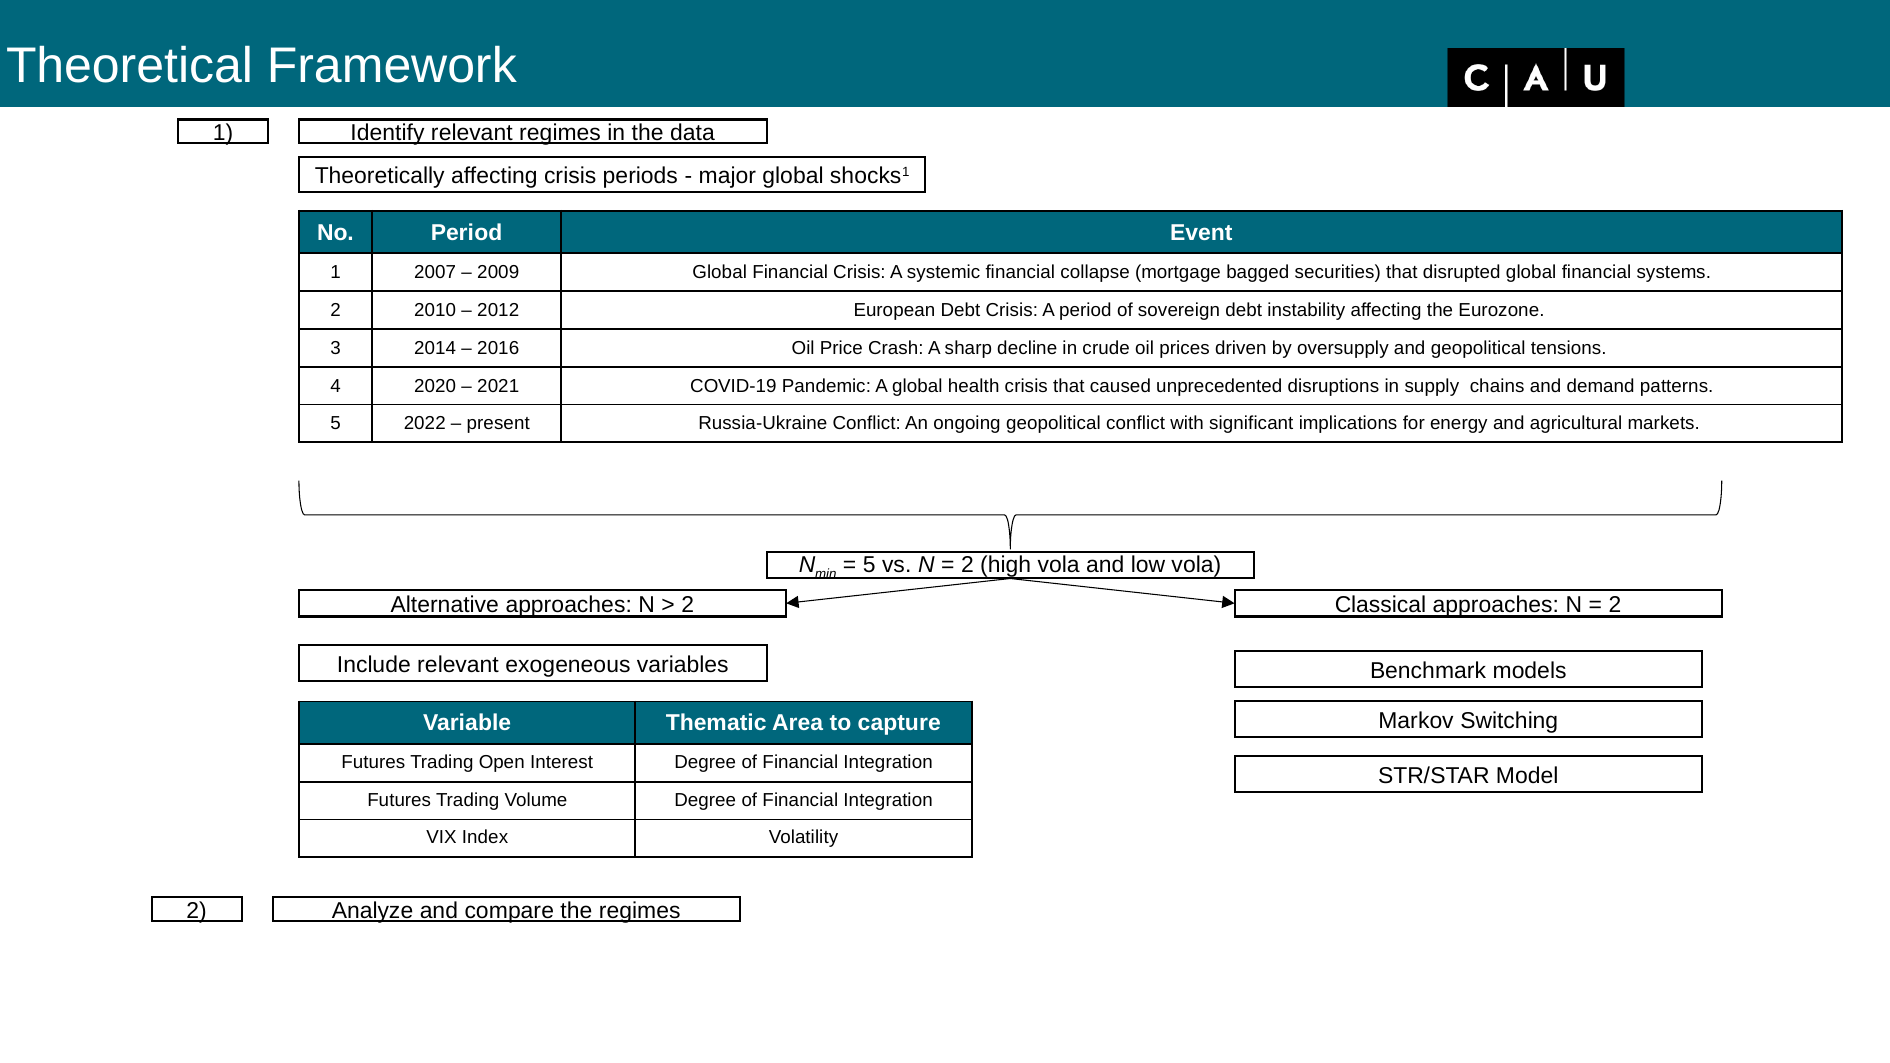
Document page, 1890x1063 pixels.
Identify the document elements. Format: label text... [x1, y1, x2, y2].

table_cell Global Financial Crisis: A systemic financial collapse (mortgage bagged securities) that disrupted global financial systems. [562, 254, 1841, 290]
table_header No. [300, 212, 371, 252]
text_box 1) [177, 118, 269, 144]
text_box Identify relevant regimes in the data [298, 118, 768, 144]
table_cell Degree of Financial Integration [636, 745, 971, 781]
table_header Thematic Area to capture [636, 702, 971, 743]
table_header Variable [300, 702, 634, 743]
table_cell Russia-Ukraine Conflict: An ongoing geopolitical conflict with significant implications for energy and agricultural markets. [562, 405, 1841, 441]
text_box Benchmark models [1234, 650, 1703, 688]
table_cell 2014 – 2016 [373, 330, 560, 366]
table_cell 2007 – 2009 [373, 254, 560, 290]
table_cell COVID-19 Pandemic: A global health crisis that caused unprecedented disruptions in supply chains and demand patterns. [562, 368, 1841, 404]
table_cell 2 [300, 292, 371, 328]
table_cell Degree of Financial Integration [636, 783, 971, 819]
table_cell 1 [300, 254, 371, 290]
text_box Markov Switching [1234, 700, 1703, 738]
table_cell Oil Price Crash: A sharp decline in crude oil prices driven by oversupply and geopolitical tensions. [562, 330, 1841, 366]
table_cell VIX Index [300, 820, 634, 856]
text_box Nmin = 5 vs. N = 2 (high vola and low vola) [766, 551, 1255, 579]
text_box 2) [151, 896, 243, 922]
text_box Classical approaches: N = 2 [1234, 589, 1723, 618]
table_cell 2022 – present [373, 405, 560, 441]
text_box Analyze and compare the regimes [272, 896, 741, 922]
text_box Include relevant exogeneous variables [298, 644, 768, 682]
text_box Theoretical Framework [0, 0, 1890, 137]
table_header Event [562, 212, 1841, 252]
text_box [1010, 578, 1235, 604]
text_box Theoretically affecting crisis periods - major global shocks1 [298, 156, 926, 193]
table_cell Futures Trading Open Interest [300, 745, 634, 781]
table_cell European Debt Crisis: A period of sovereign debt instability affecting the Eurozone. [562, 292, 1841, 328]
table_cell 4 [300, 368, 371, 404]
table_cell 3 [300, 330, 371, 366]
text_box STR/STAR Model [1234, 755, 1703, 793]
table_cell 5 [300, 405, 371, 441]
text_box [298, 480, 1723, 550]
table_cell Volatility [636, 820, 971, 856]
table_cell Futures Trading Volume [300, 783, 634, 819]
table_cell 2010 – 2012 [373, 292, 560, 328]
text_box Alternative approaches: N > 2 [298, 589, 787, 618]
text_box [786, 578, 1010, 604]
table_cell 2020 – 2021 [373, 368, 560, 404]
table_header Period [373, 212, 560, 252]
